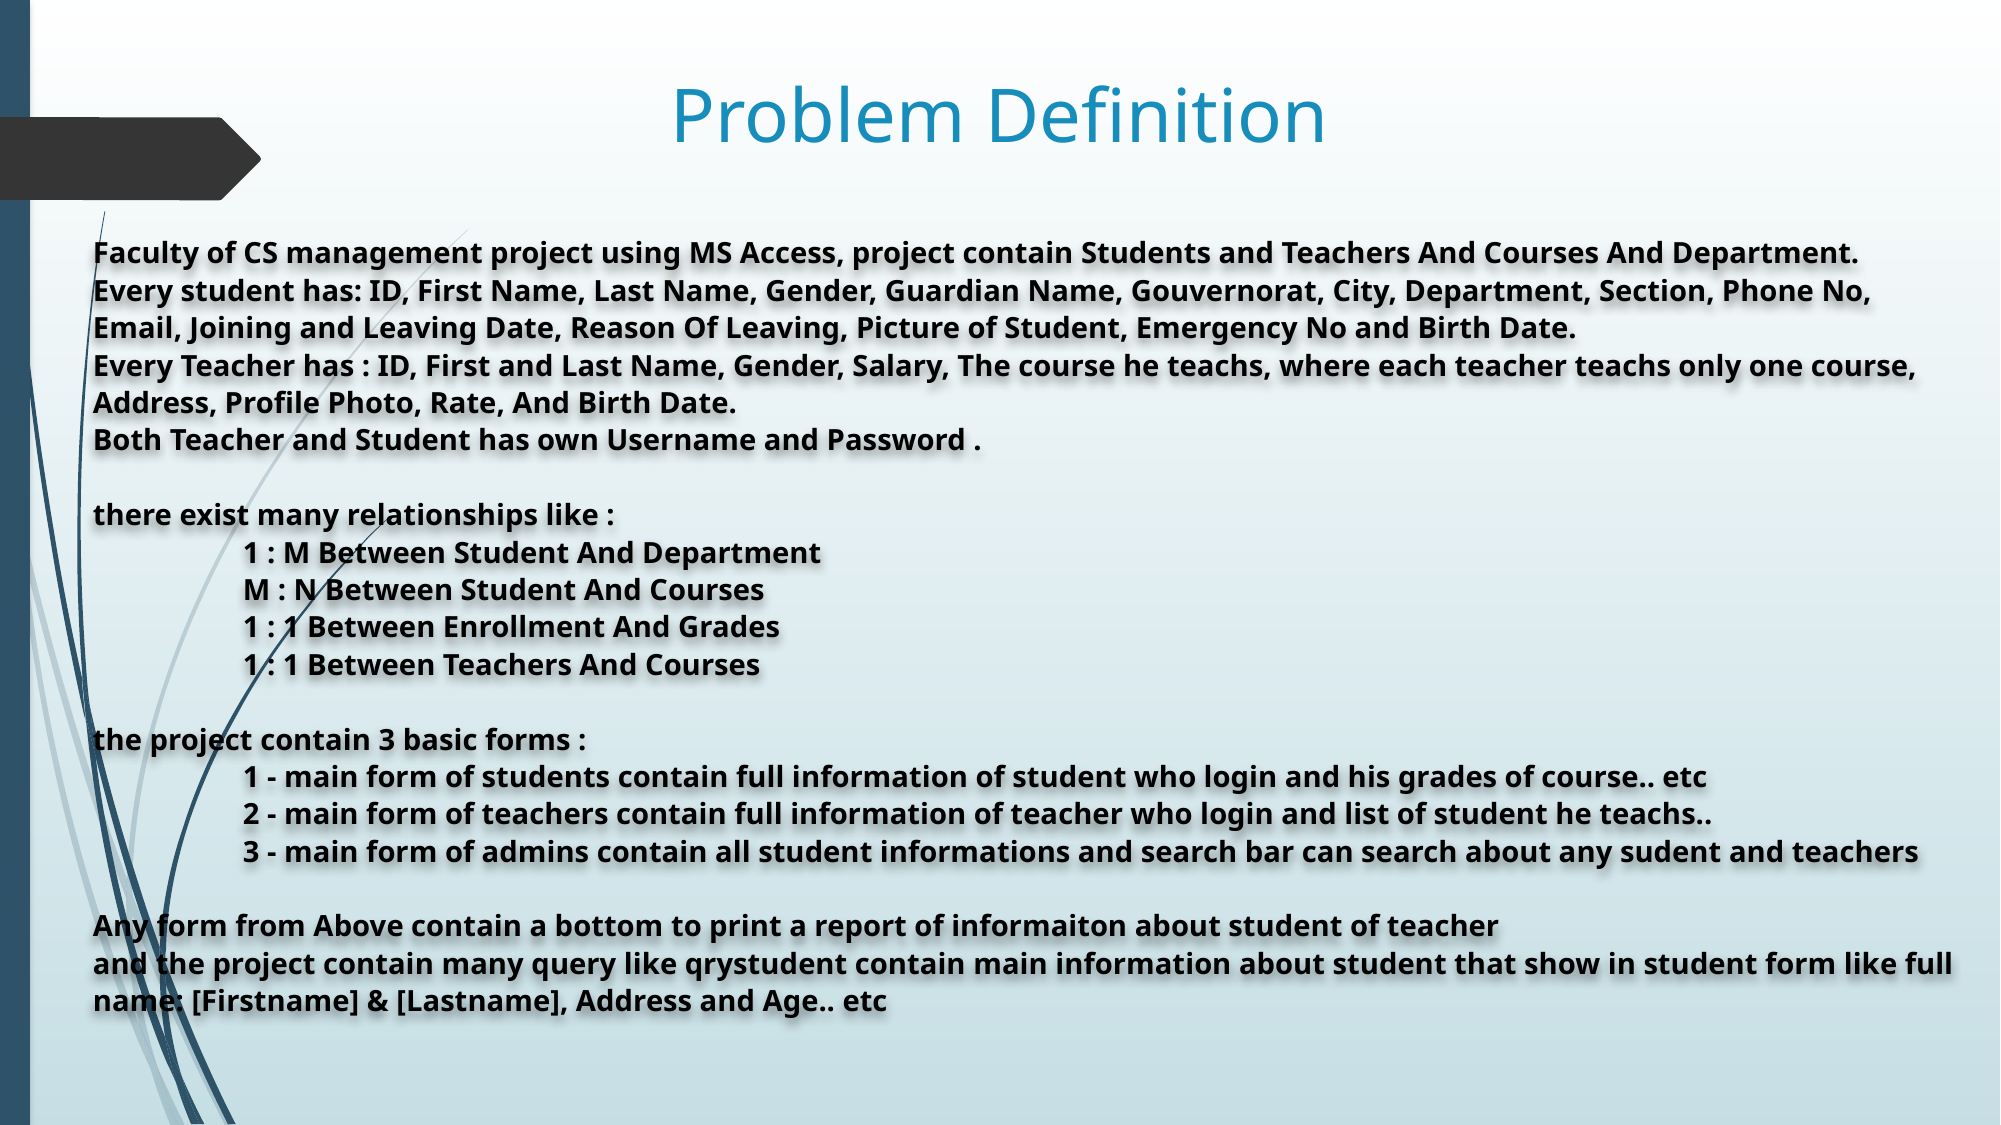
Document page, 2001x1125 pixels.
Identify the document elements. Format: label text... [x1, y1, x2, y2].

title Problem Definition [655, 60, 1345, 170]
text_box Faculty of CS management project using MS Access, project contain Students and Teachers And Courses And Department. Every student has: ID, First Name, Last Name, Gender, Guardian Name, Gouvernorat, City, Department, Section, Phone No, Email, Joining and Leaving Date, Reason Of Leaving, Picture of Student, Emergency No and Birth Date. Every Teacher has : ID, First and Last Name, Gender, Salary, The course he teachs, where each teacher teachs only one course, Address, Profile Photo, Rate, And Birth Date. Both Teacher and Student has own Username and Password . there exist many relationships like : 1 : M Between Student And Department M : N Between Student And Courses 1 : 1 Between Enrollment And Grades 1 : 1 Between Teachers And Courses the project contain 3 basic forms : 1 - main form of students contain full information of student who login and his grades of course.. etc 2 - main form of teachers contain full information of teacher who login and list of student he teachs.. 3 - main form of admins contain all student informations and search bar can search about any sudent and teachers Any form from Above contain a bottom to print a report of informaiton about student of teacher and the project contain many query like qrystudent contain main information about student that show in student form like full name: [Firstname] & [Lastname], Address and Age.. etc [78, 224, 1984, 1060]
